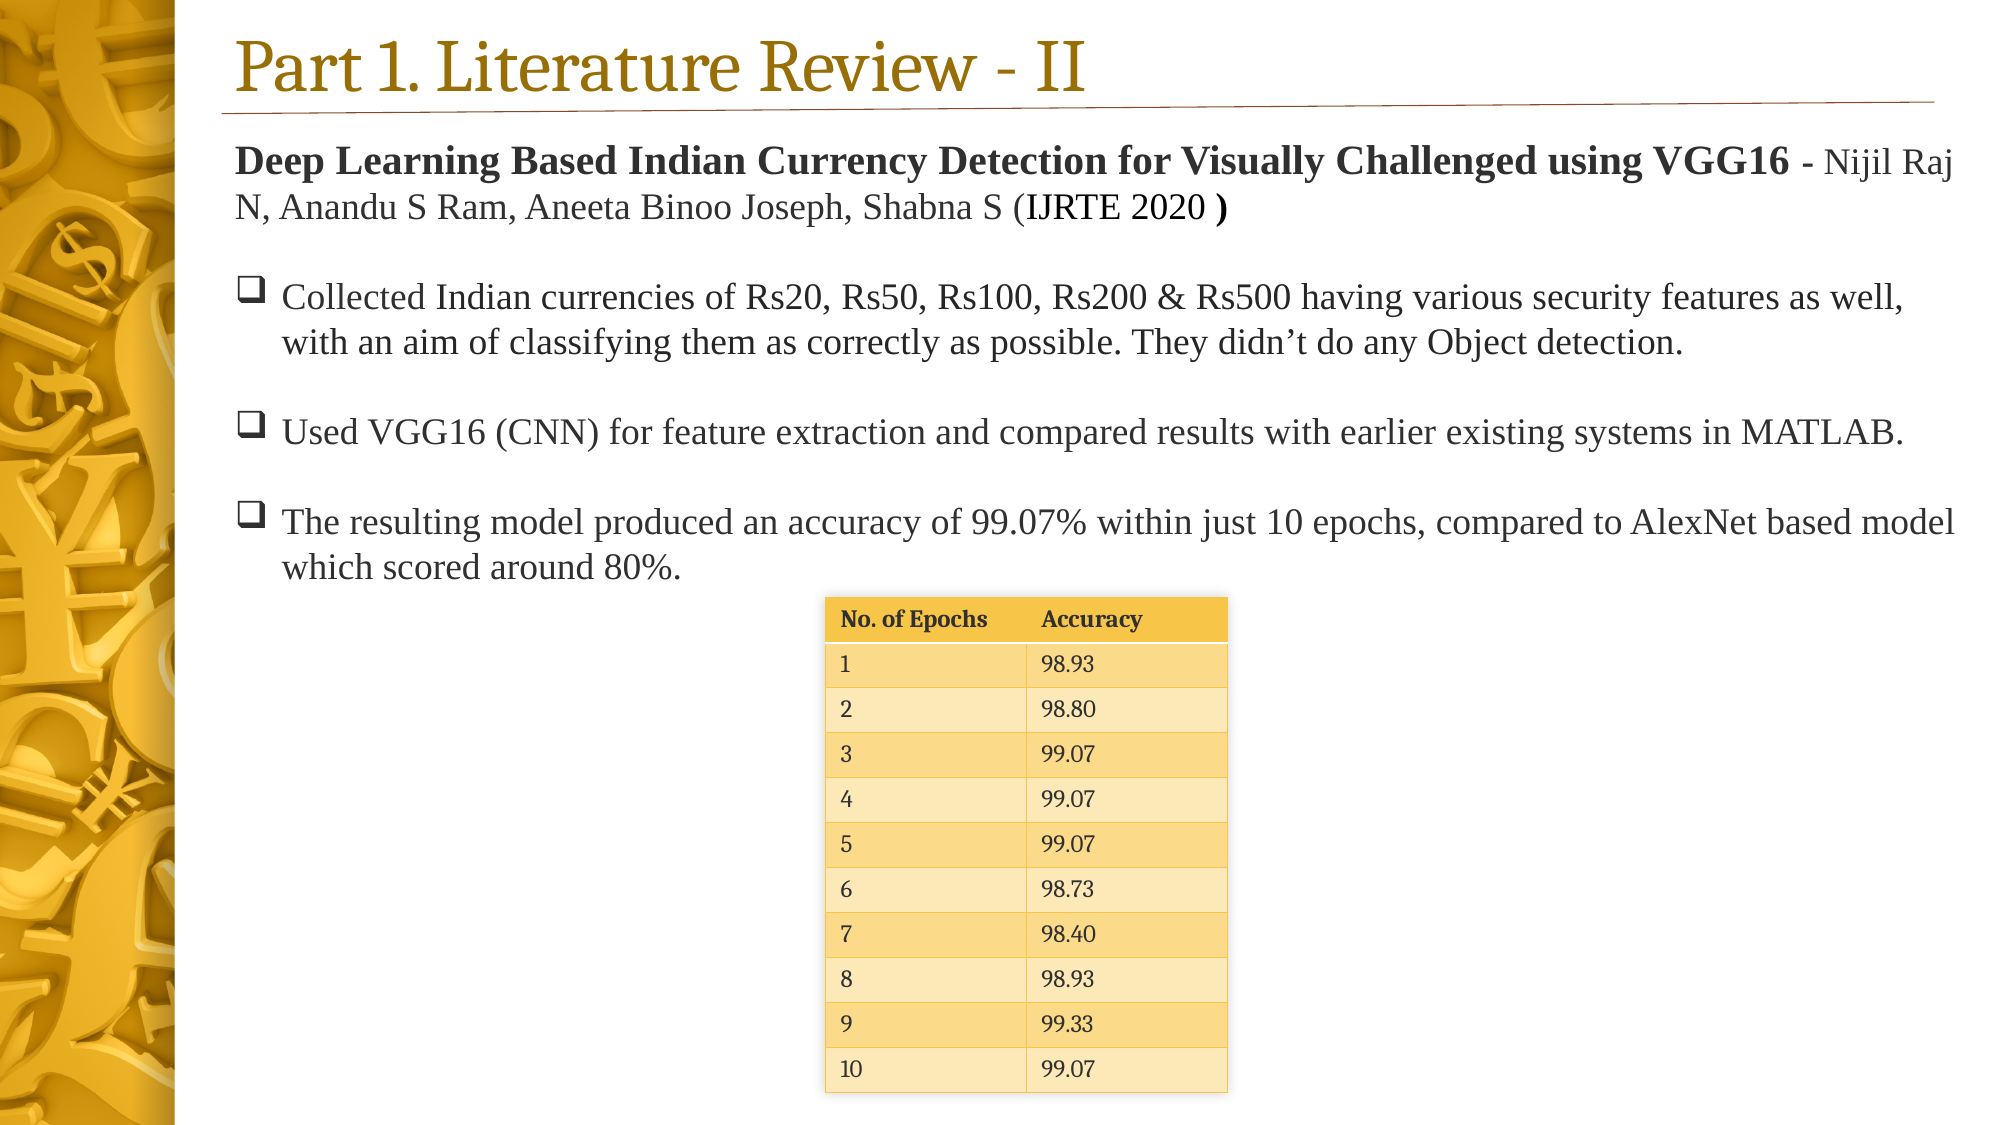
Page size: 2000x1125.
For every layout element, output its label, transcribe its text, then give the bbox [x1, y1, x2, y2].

table_header Accuracy [1027, 598, 1227, 642]
table_cell 10 [826, 1048, 1026, 1092]
table_cell 99.07 [1027, 1048, 1227, 1092]
table_cell 1 [826, 644, 1026, 687]
text_box Part 1. Literature Review - II [220, 19, 1833, 125]
table_cell 6 [826, 868, 1026, 912]
table_cell 8 [826, 958, 1026, 1002]
table_cell 99.33 [1027, 1003, 1227, 1047]
table_cell 9 [826, 1003, 1026, 1047]
table_cell 5 [826, 823, 1026, 867]
table_cell 99.07 [1027, 733, 1227, 777]
table_header No. of Epochs [826, 598, 1026, 642]
table_cell 2 [826, 688, 1026, 732]
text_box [221, 102, 1935, 114]
table_cell 98.93 [1027, 644, 1227, 687]
table_cell 7 [826, 913, 1026, 957]
table_cell 99.07 [1027, 778, 1227, 822]
text_box Deep Learning Based Indian Currency Detection for Visually Challenged using VGG16 - Nijil Raj N, Anandu S Ram, Aneeta Binoo Joseph, Shabna S (IJRTE 2020 ) Collected Indian currencies of Rs20, Rs50, Rs100, Rs200 & Rs500 having various security features as well, with an aim of classifying them as correctly as possible. They didn’t do any Object detection. Used VGG16 (CNN) for feature extraction and compared results with earlier existing systems in MATLAB. The resulting model produced an accuracy of 99.07% within just 10 epochs, compared to AlexNet based model which scored around 80%. [220, 125, 1987, 640]
table_cell 3 [826, 733, 1026, 777]
table_cell 99.07 [1027, 823, 1227, 867]
table_cell 4 [826, 778, 1026, 822]
table_cell 98.93 [1027, 958, 1227, 1002]
table_cell 98.73 [1027, 868, 1227, 912]
table_cell 98.80 [1027, 688, 1227, 732]
picture [0, 0, 175, 1125]
table_cell 98.40 [1027, 913, 1227, 957]
